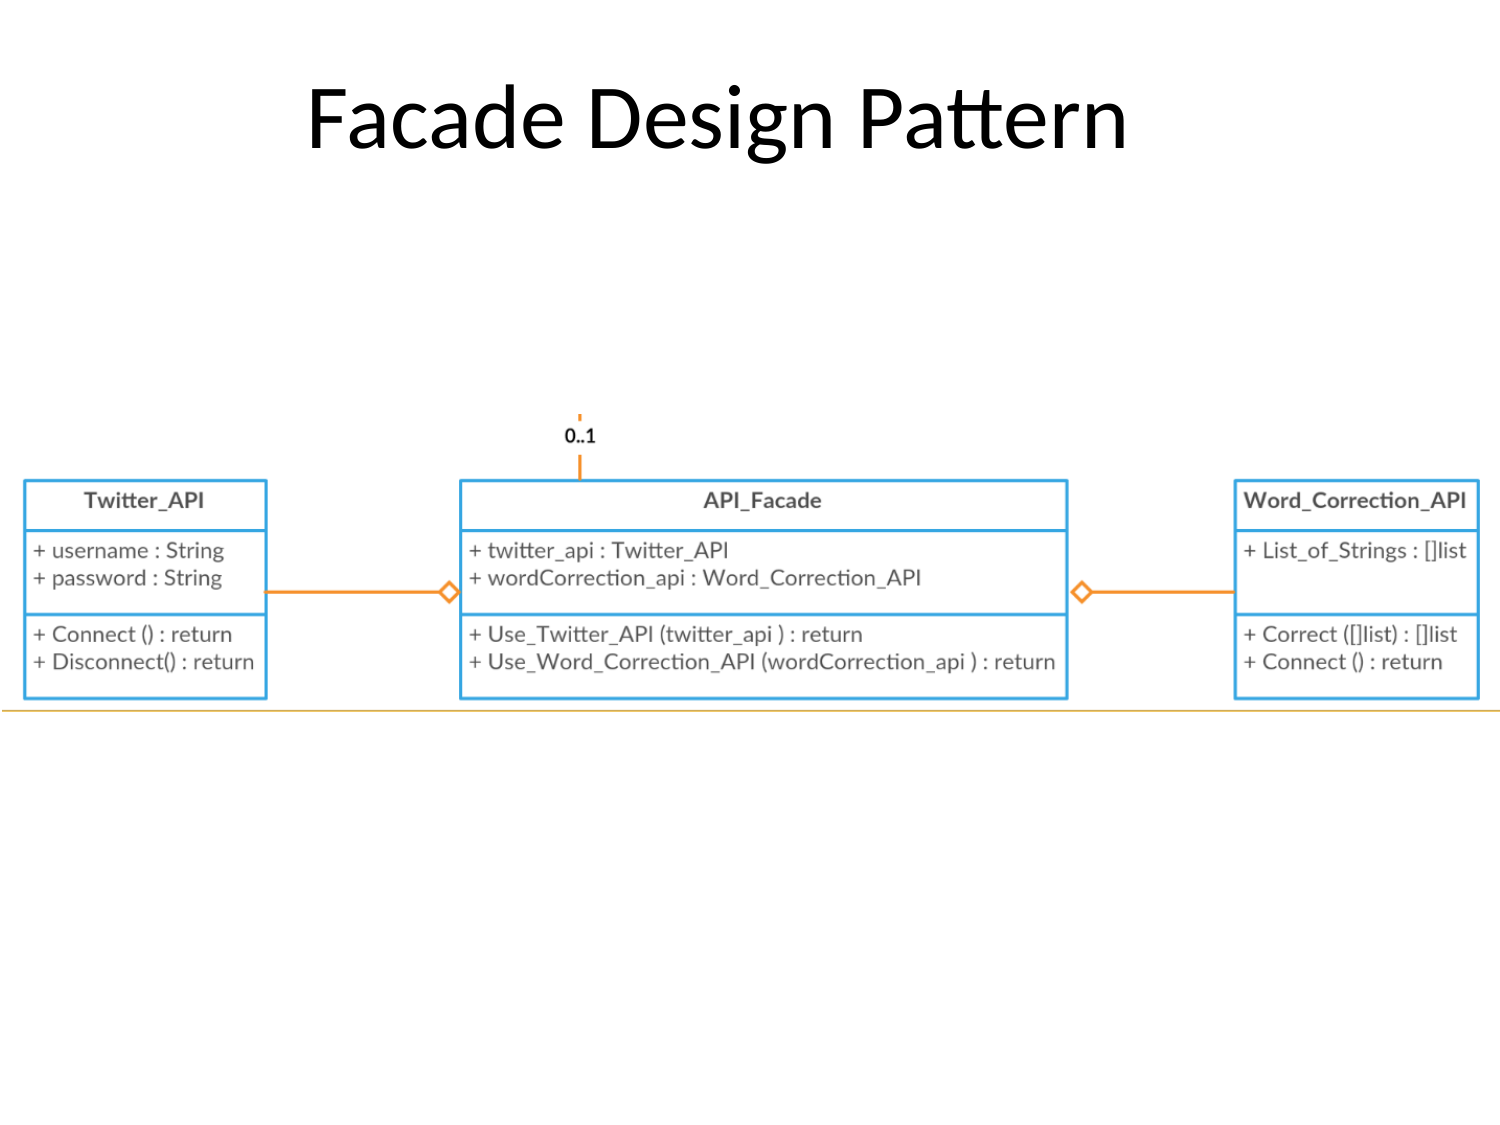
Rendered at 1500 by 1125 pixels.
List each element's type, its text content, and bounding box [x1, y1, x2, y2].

text_box Facade Design Pattern [239, 50, 1198, 175]
picture [2, 413, 1500, 713]
